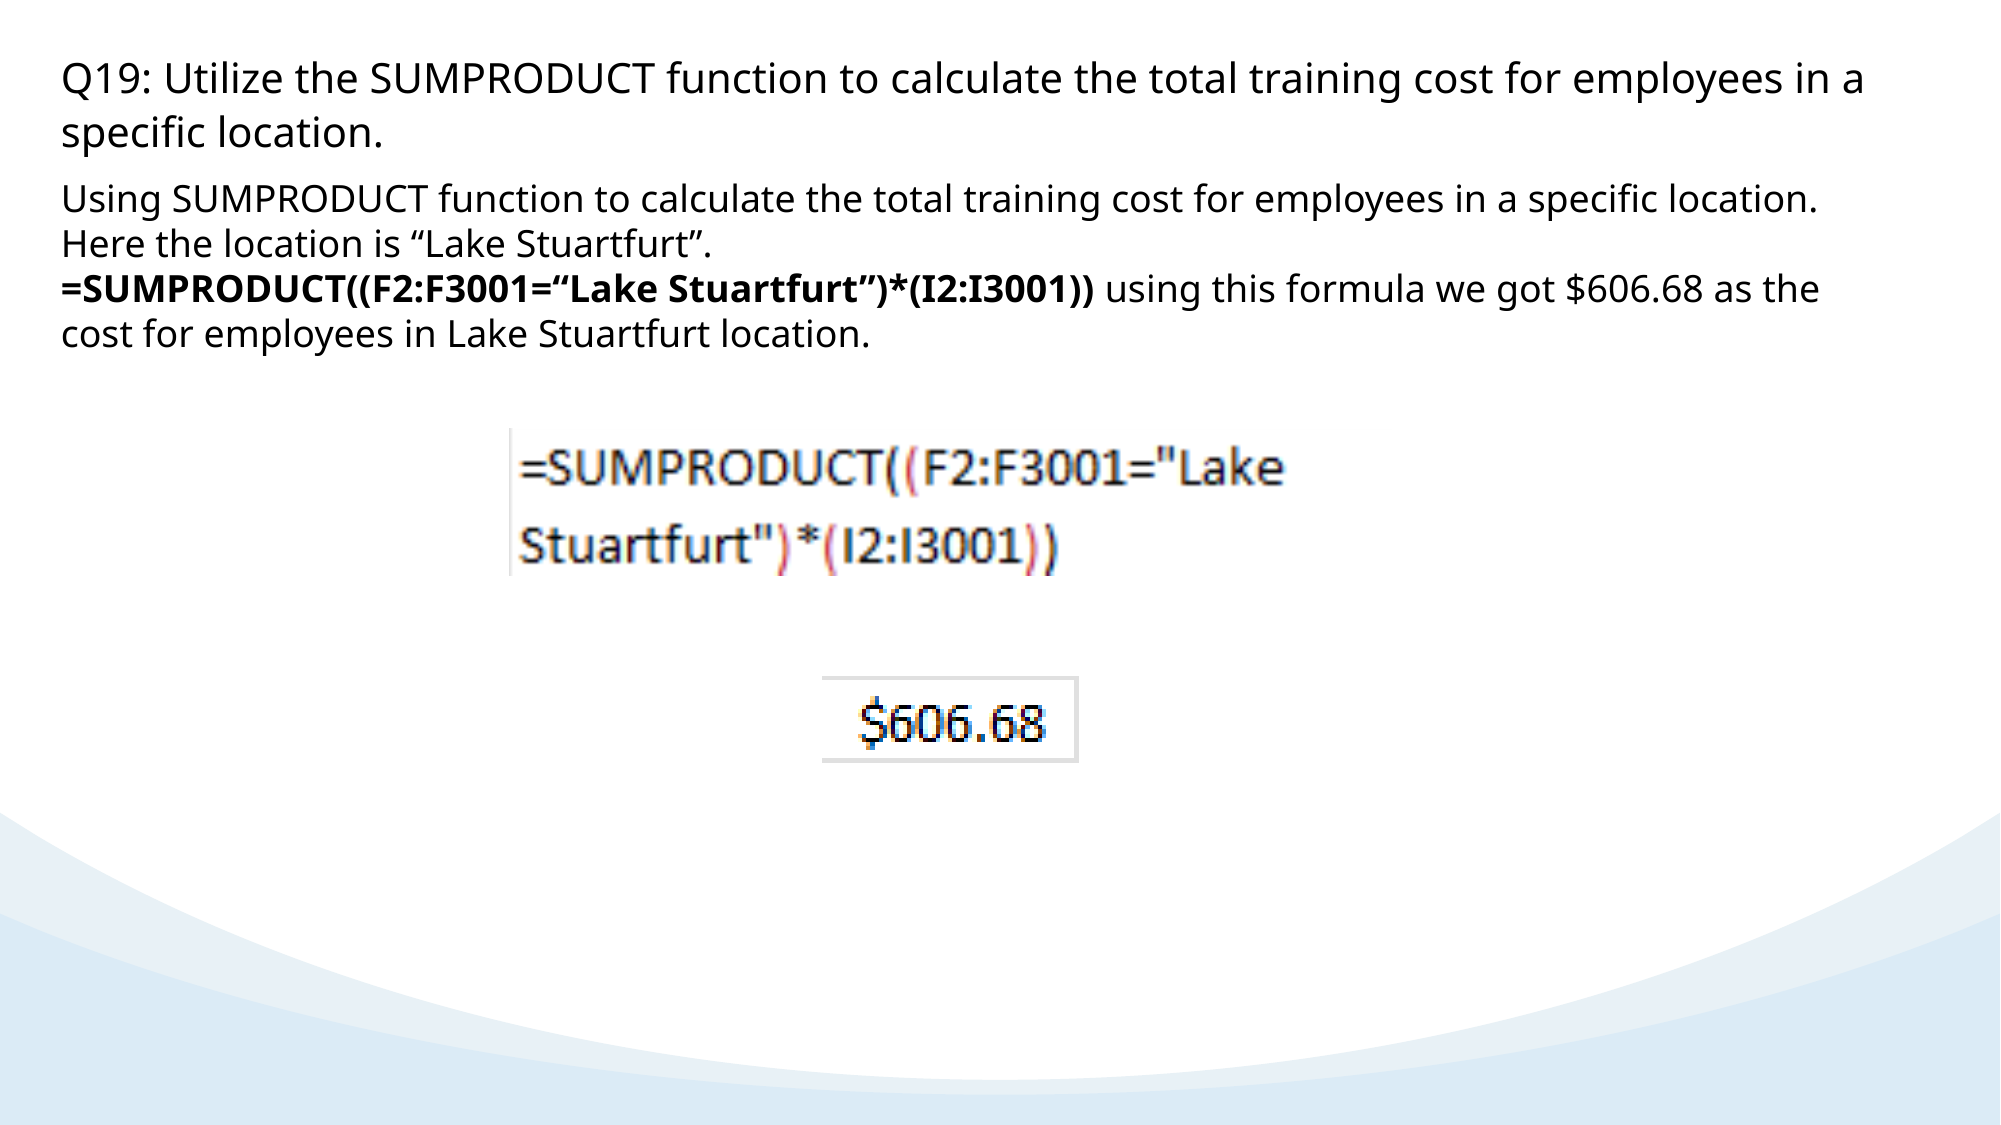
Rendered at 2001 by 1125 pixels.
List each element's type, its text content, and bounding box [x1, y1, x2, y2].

text_box Q19: Utilize the SUMPRODUCT function to calculate the total training cost for employees in a specific location. [46, 41, 1954, 163]
text_box Using SUMPRODUCT function to calculate the total training cost for employees in a specific location. Here the location is “Lake Stuartfurt”. =SUMPRODUCT((F2:F3001=“Lake Stuartfurt”)*(I2:I3001)) using this formula we got $606.68 as the cost for employees in Lake Stuartfurt location. [46, 167, 1856, 363]
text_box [0, 812, 2000, 1125]
picture [509, 428, 1392, 576]
picture [822, 676, 1079, 763]
